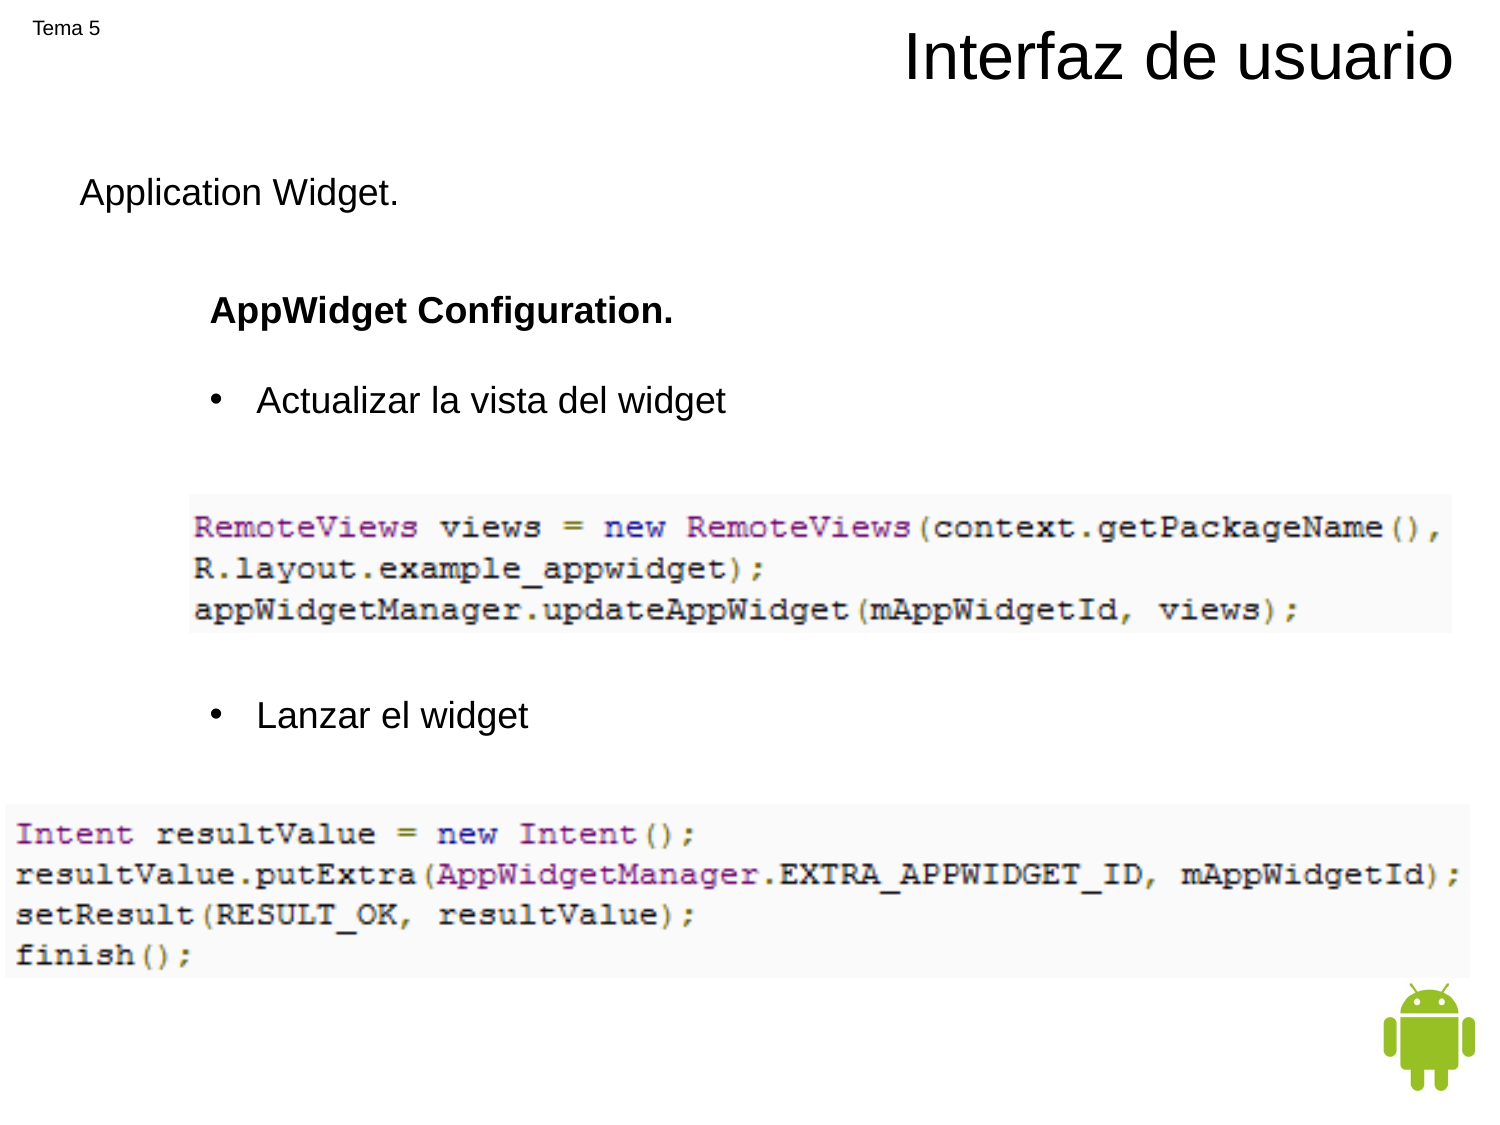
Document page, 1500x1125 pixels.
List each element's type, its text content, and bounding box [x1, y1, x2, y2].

text_box AppWidget Configuration. Actualizar la vista del widget Lanzar el widget [194, 278, 1305, 492]
text_box AppWidget Configuration. Actualizar la vista del widget Lanzar el widget [194, 641, 1305, 744]
picture [189, 493, 1452, 633]
picture [4, 803, 1483, 1097]
title Interfaz de usuario [643, 30, 1471, 76]
text_box Tema 5 [17, 7, 195, 48]
text_box Application Widget. [64, 160, 833, 221]
